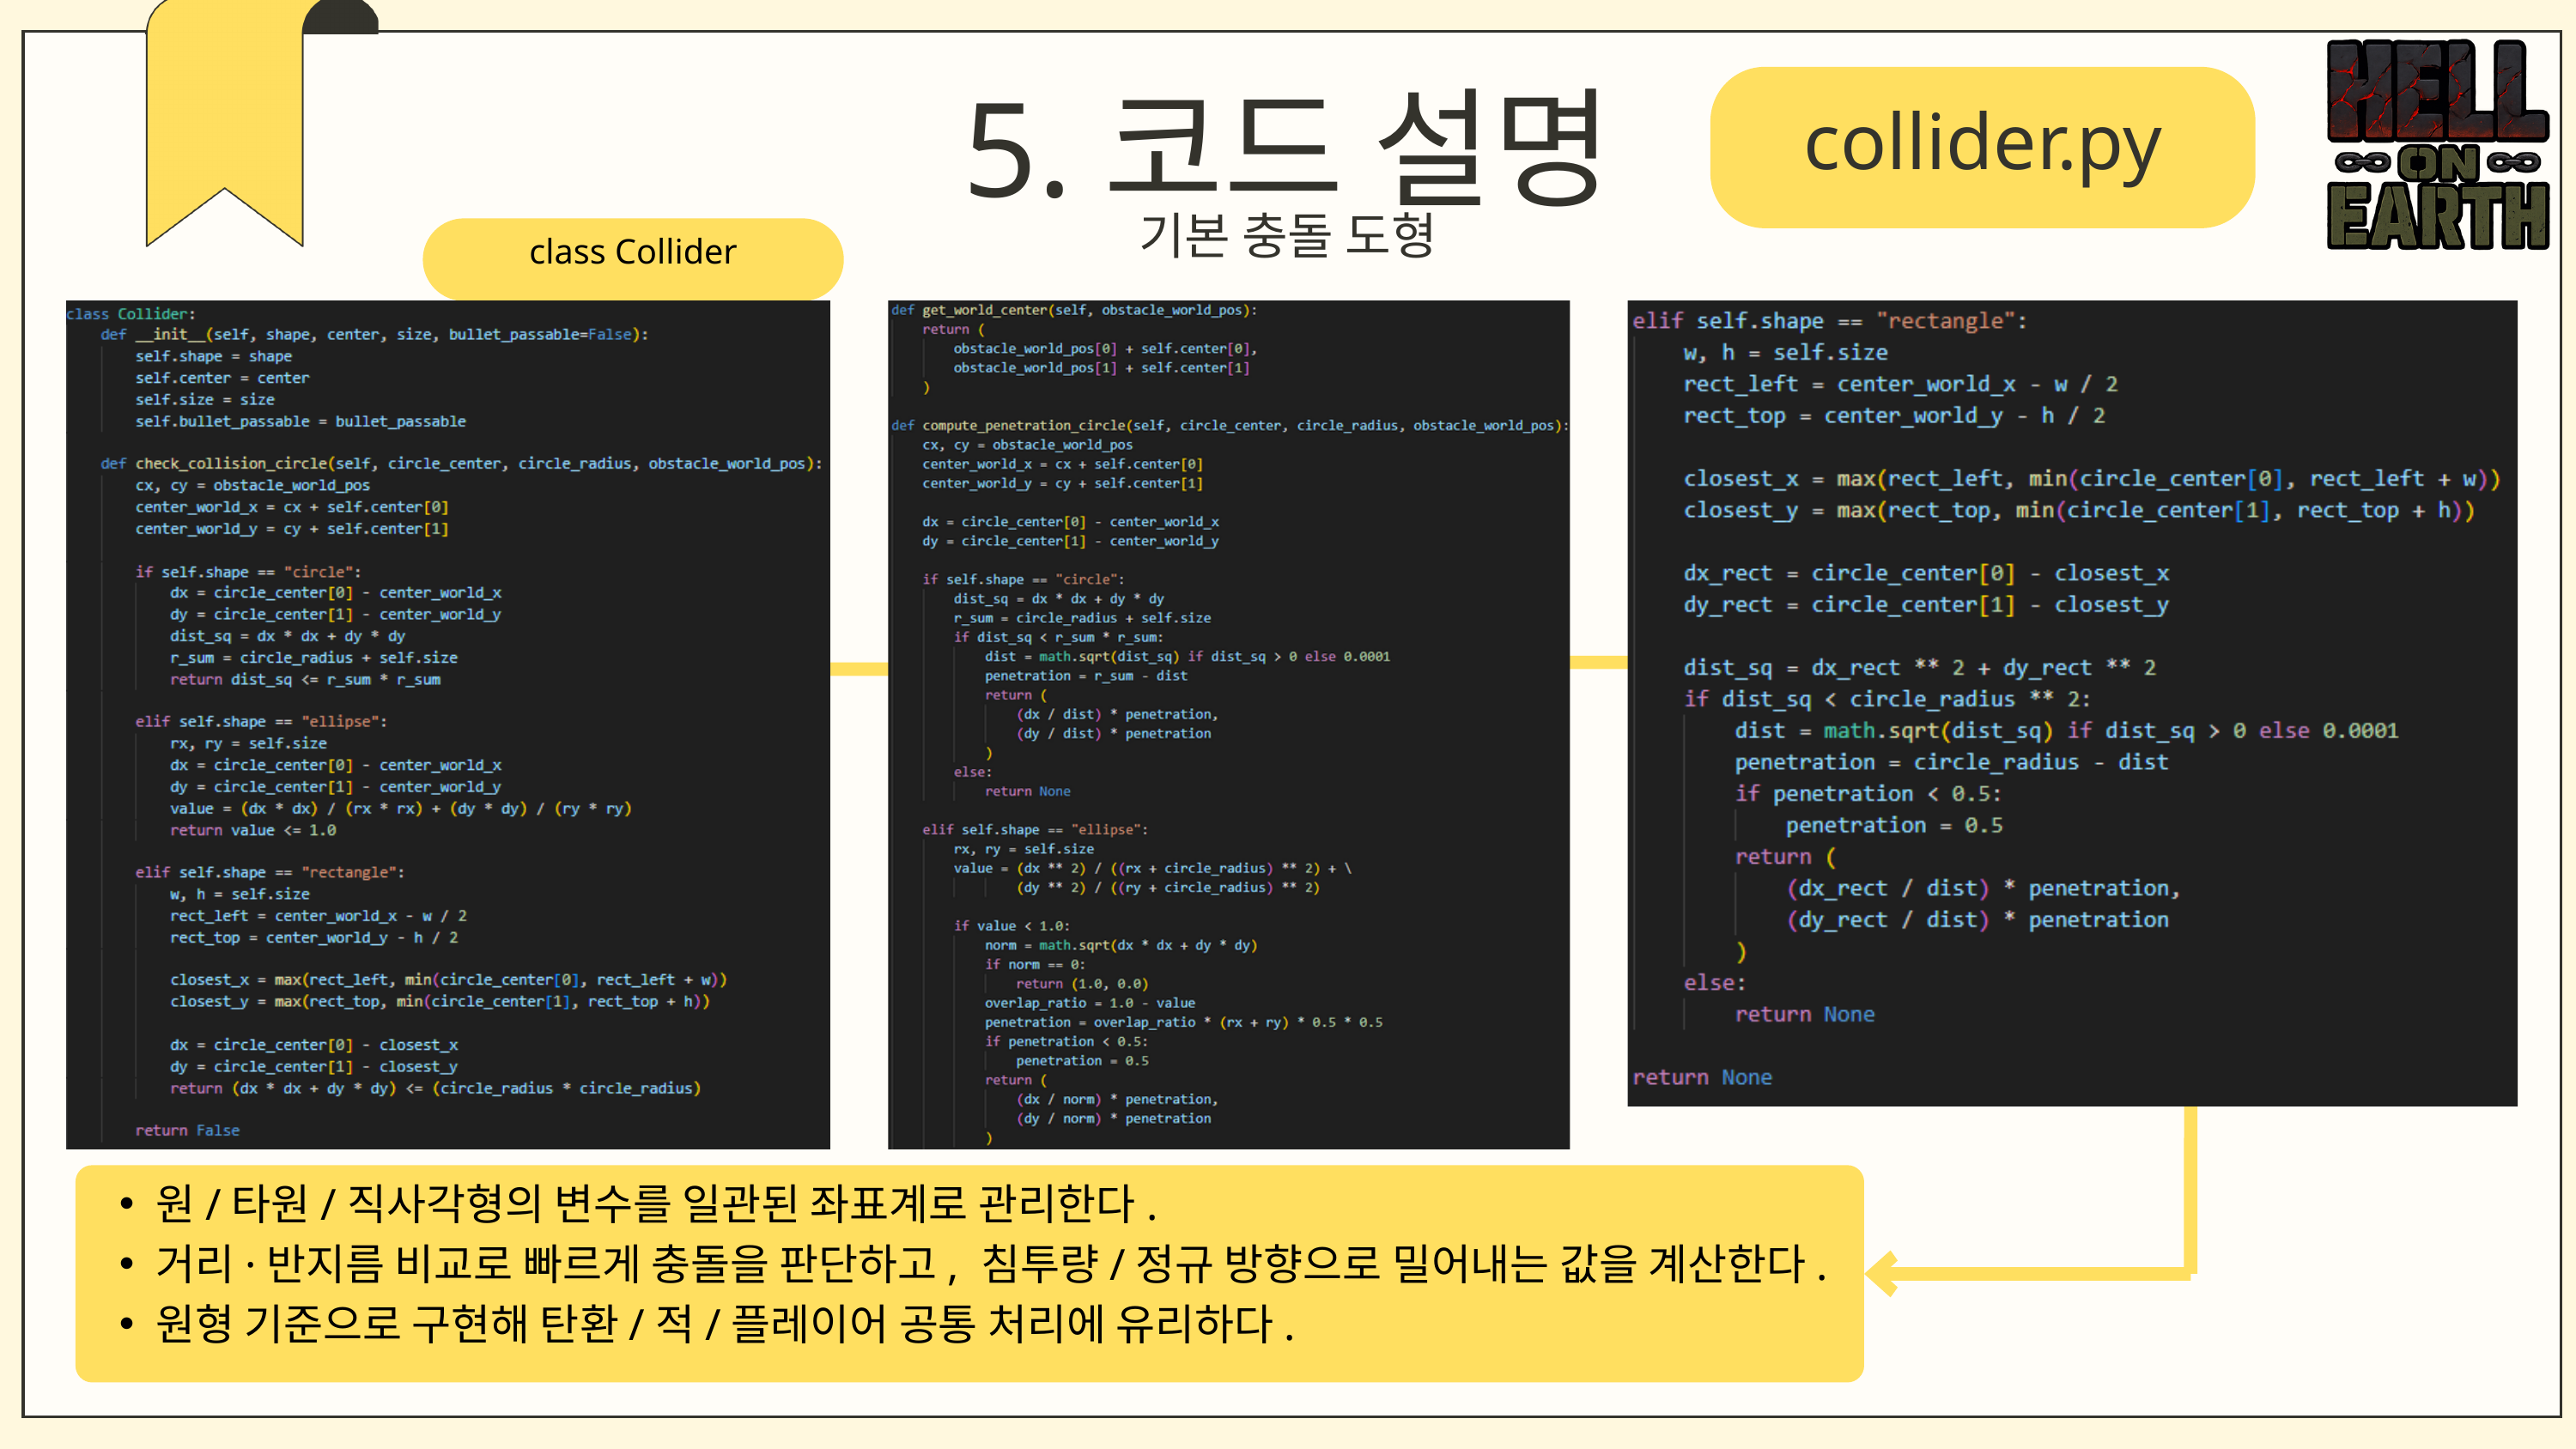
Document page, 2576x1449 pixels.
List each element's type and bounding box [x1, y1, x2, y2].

text_box [75, 1165, 1865, 1383]
text_box [422, 218, 844, 301]
text_box [1710, 66, 2256, 229]
text_box [22, 31, 2561, 1418]
text_box [144, 0, 379, 28]
text_box [2299, 6, 2576, 283]
